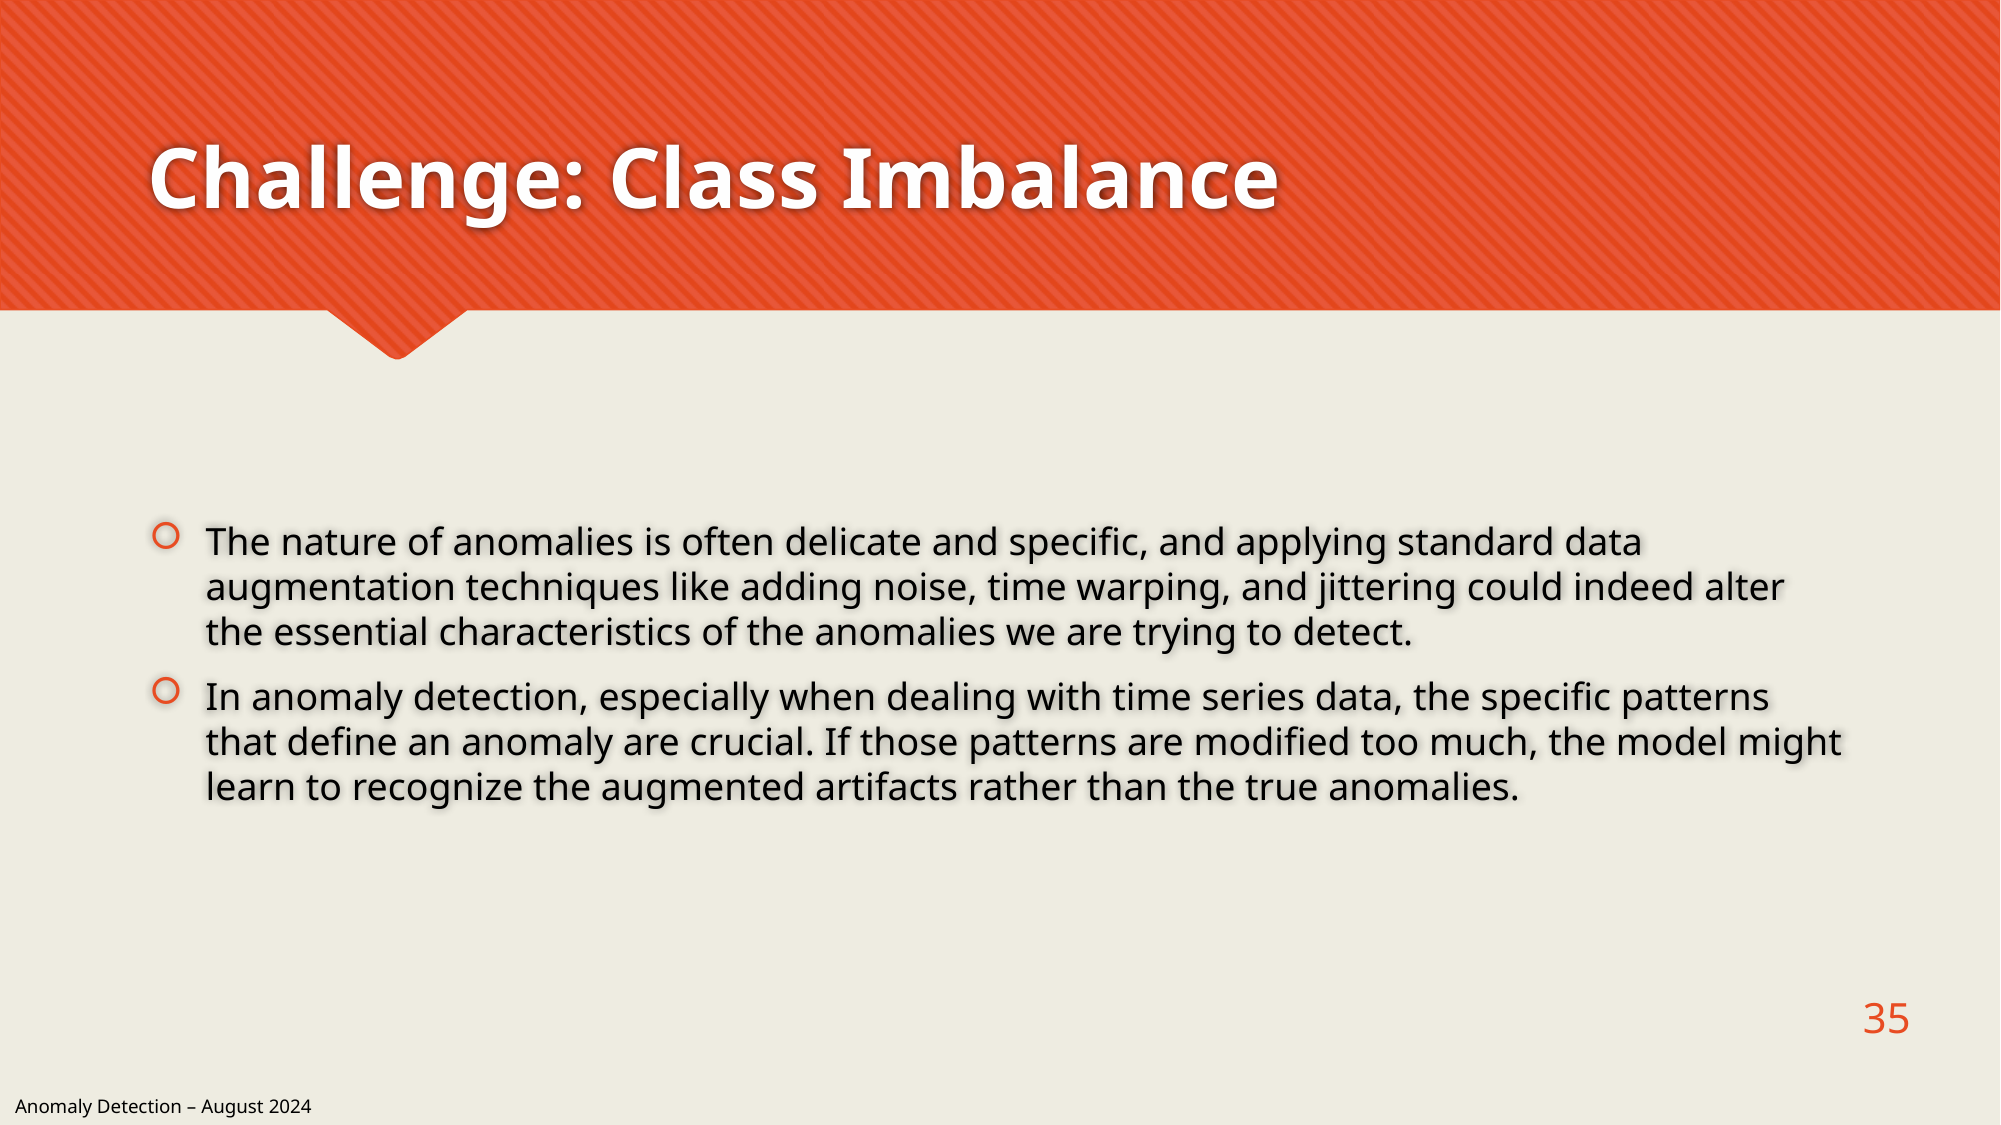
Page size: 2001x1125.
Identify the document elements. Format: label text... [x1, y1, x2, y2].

slide_number 35 [1751, 970, 1926, 1051]
title Challenge: Class Imbalance [132, 73, 1868, 233]
list The nature of anomalies is often delicate and specific, and applying standard data augmentation techniques like adding noise, time warping, and jittering could indeed alter the essential characteristics of the anomalies we are trying to detect. In anomaly detection, especially when dealing with time series data, the specific patterns that define an anomaly are crucial. If those patterns are modified too much, the model might learn to recognize the augmented artifacts rather than the true anomalies. [134, 364, 1866, 962]
footer Anomaly Detection – August 2024 [0, 1065, 1418, 1125]
